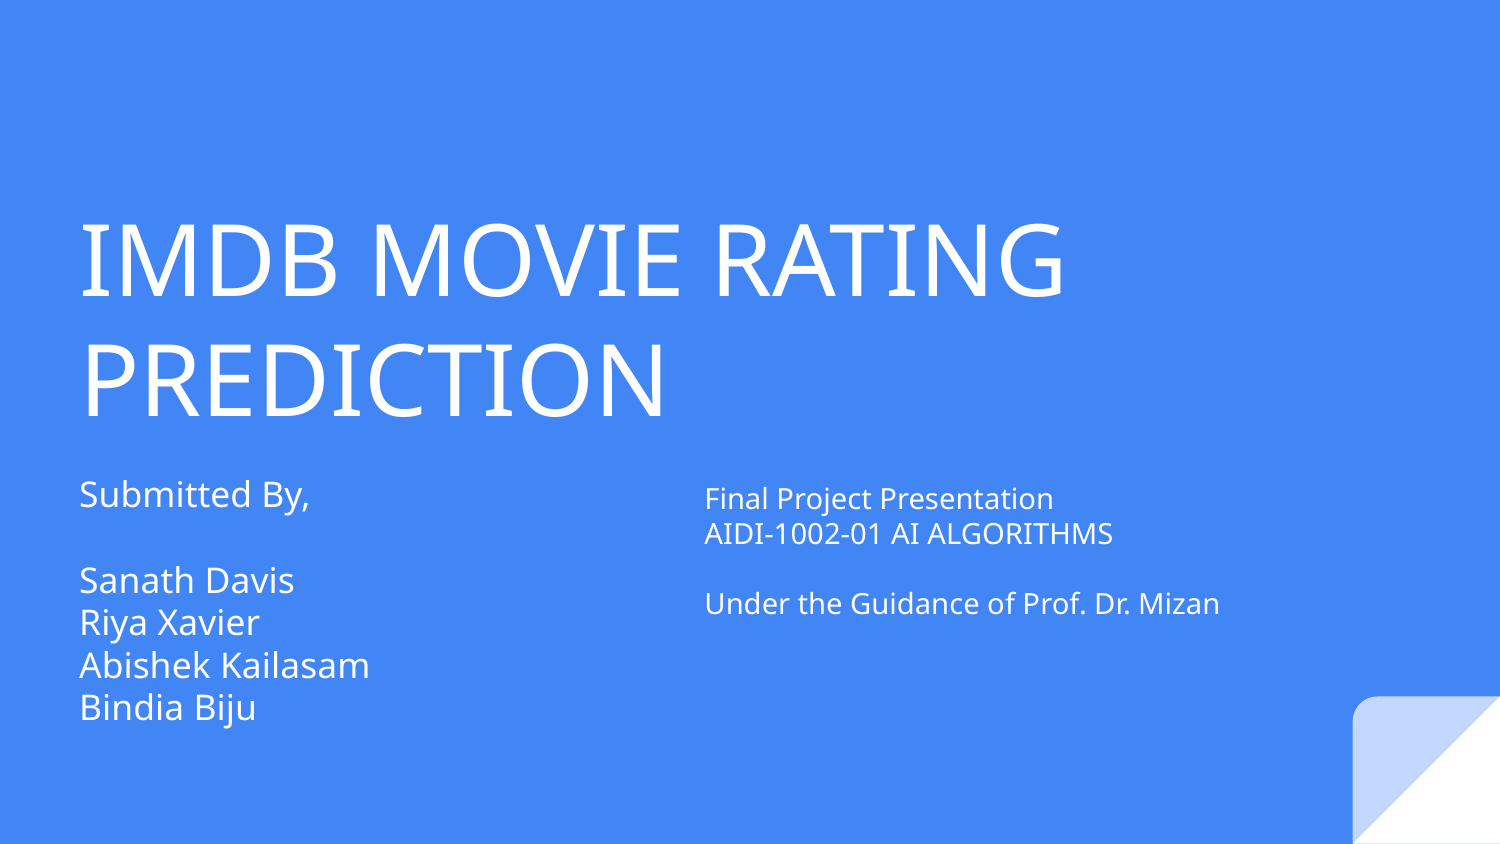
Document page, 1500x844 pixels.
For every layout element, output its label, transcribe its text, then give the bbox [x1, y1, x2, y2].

subtitle Submitted By, Sanath Davis Riya Xavier Abishek Kailasam Bindia Biju [64, 457, 1413, 778]
title IMDB MOVIE RATING PREDICTION [64, 298, 1413, 452]
text_box Final Project Presentation AIDI-1002-01 AI ALGORITHMS Under the Guidance of Prof. Dr. Mizan [689, 465, 1361, 636]
